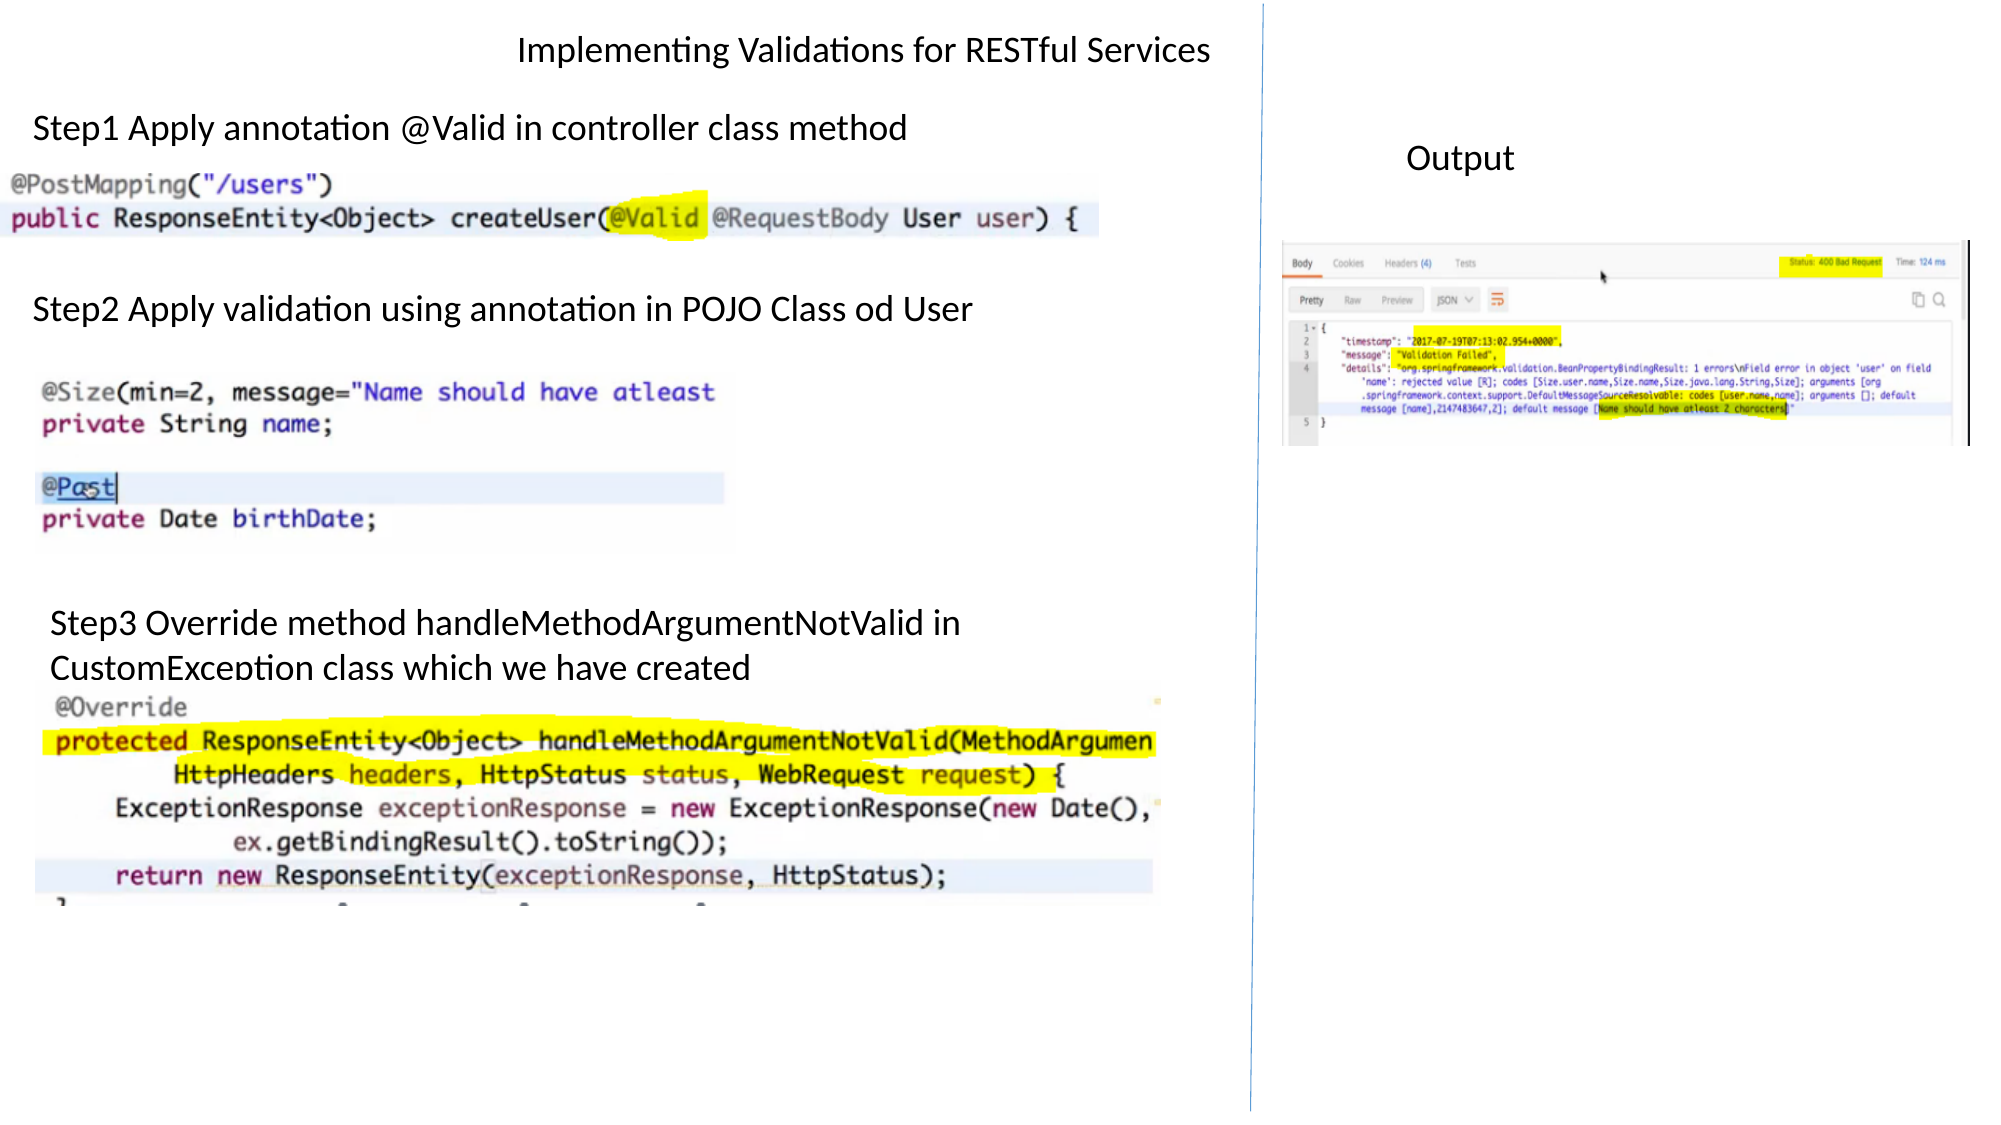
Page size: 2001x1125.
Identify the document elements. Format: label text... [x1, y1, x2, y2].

text_box Implementing Validations for RESTful Services [502, 18, 1250, 78]
text_box Step1 Apply annotation @Valid in controller class method [18, 95, 1052, 156]
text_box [1250, 3, 1264, 1112]
picture [35, 680, 1161, 906]
text_box Output [1391, 126, 1757, 186]
picture [1282, 240, 1970, 446]
picture [35, 372, 736, 554]
text_box Step2 Apply validation using annotation in POJO Class od User [18, 276, 1099, 337]
picture [0, 173, 1099, 241]
text_box Step3 Override method handleMethodArgumentNotValid in CustomException class which we have created [35, 590, 1067, 680]
